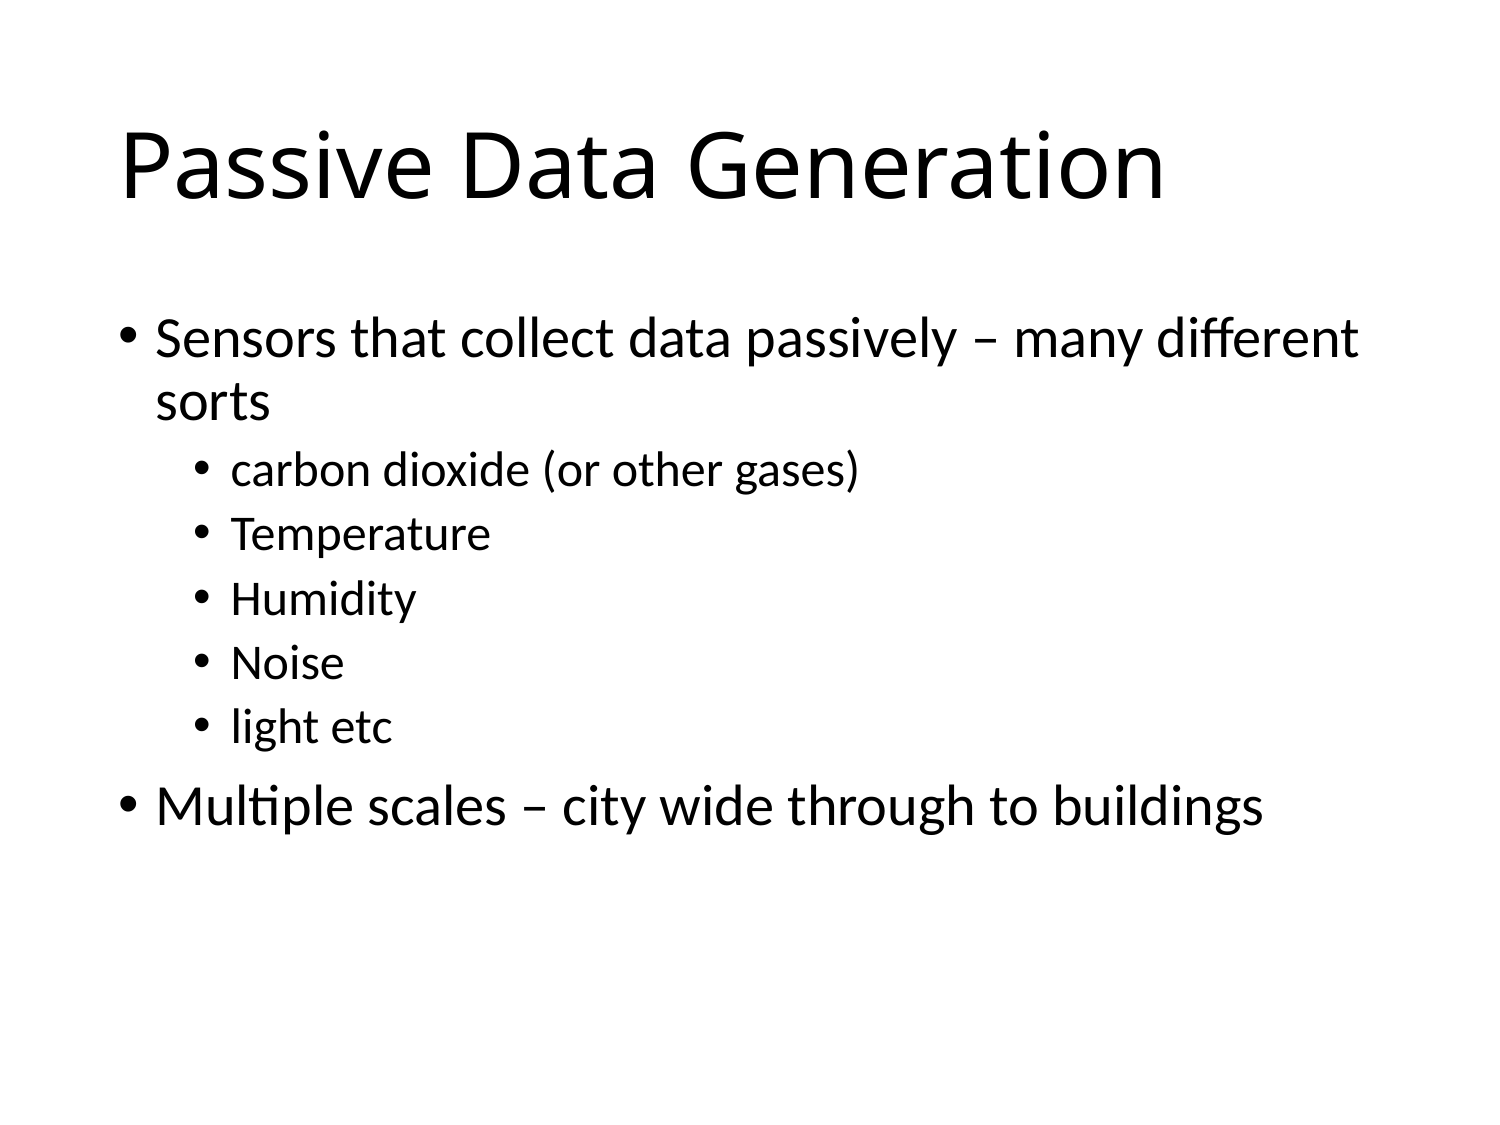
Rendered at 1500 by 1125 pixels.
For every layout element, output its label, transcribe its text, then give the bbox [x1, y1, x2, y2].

title Passive Data Generation [103, 59, 1397, 278]
list Sensors that collect data passively – many different sorts carbon dioxide (or other gases) Temperature Humidity Noise light etc Multiple scales – city wide through to buildings [103, 299, 1397, 1014]
